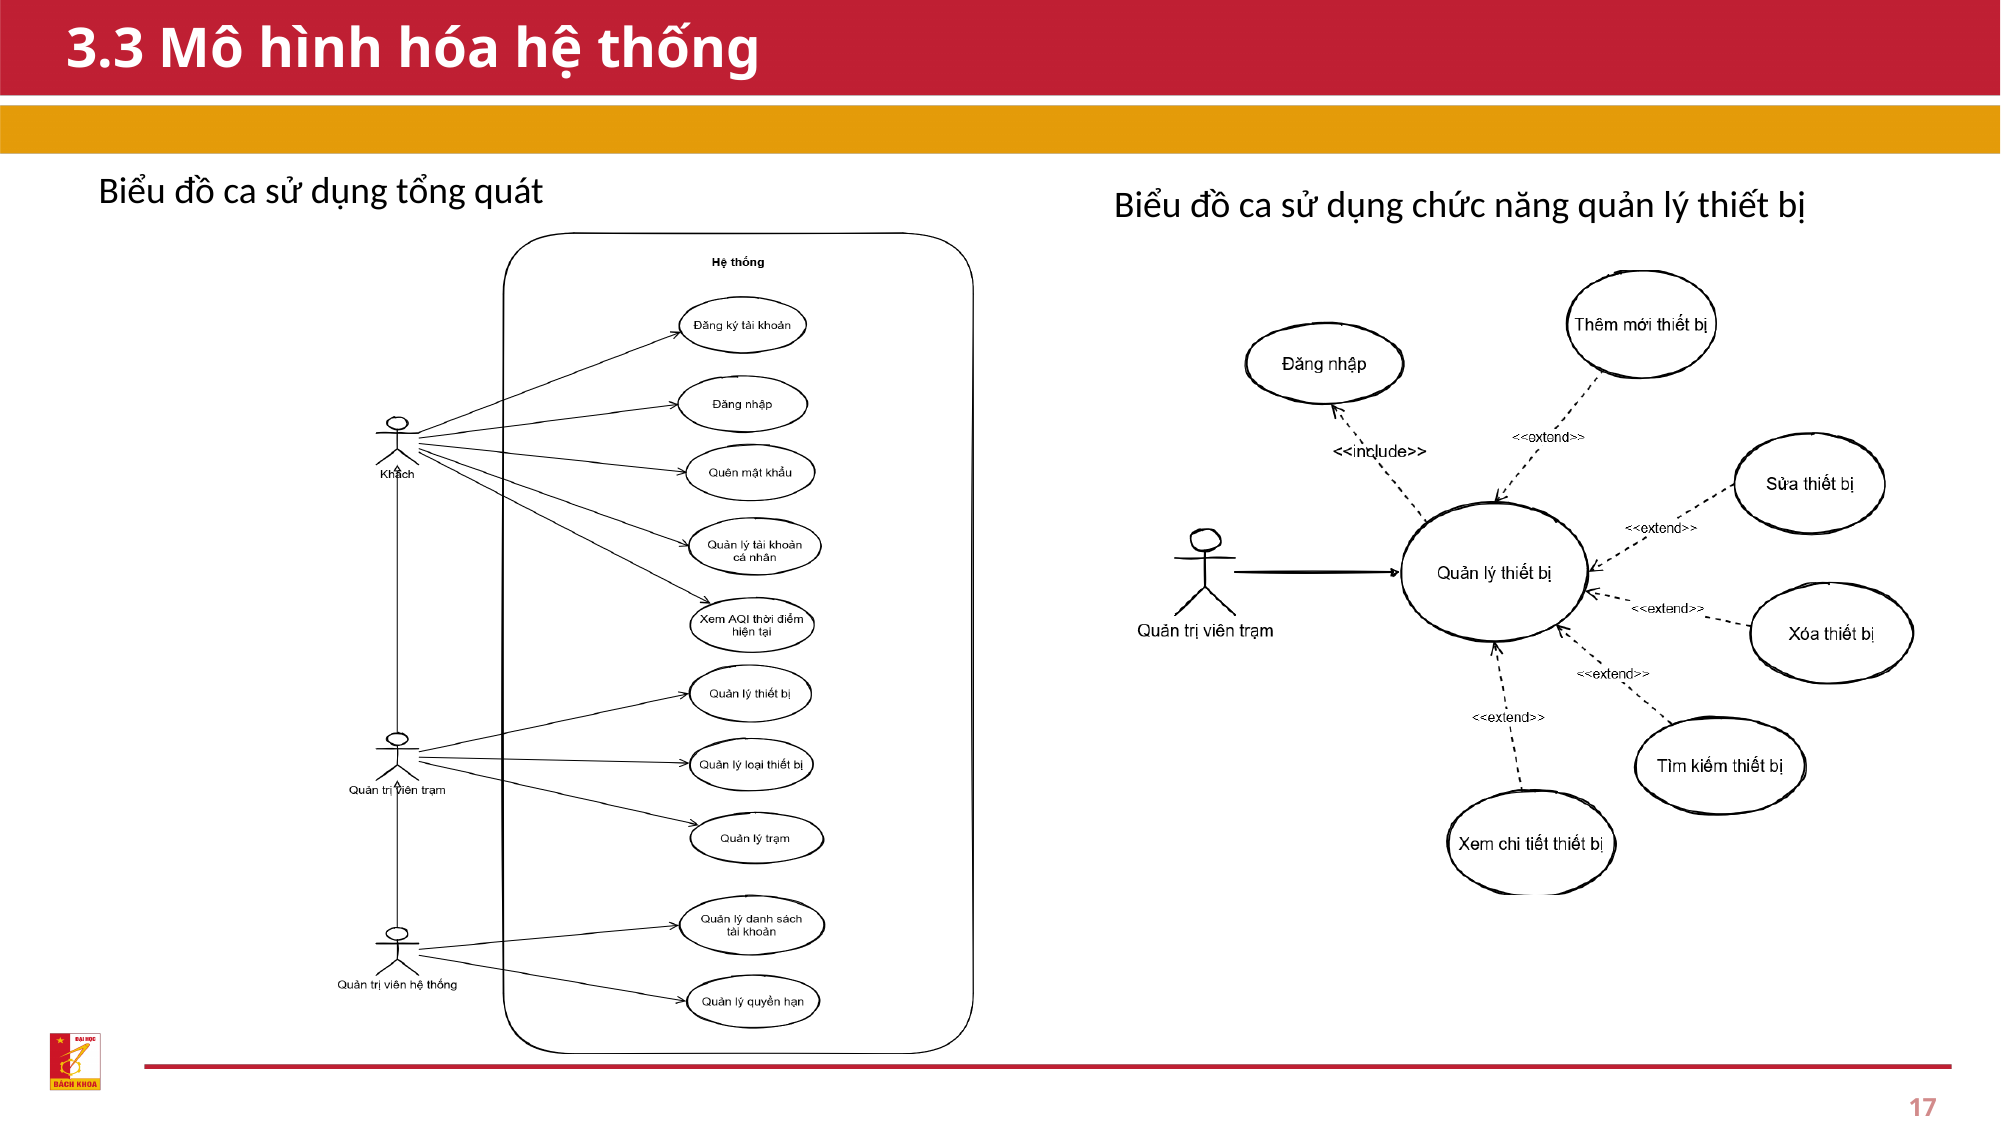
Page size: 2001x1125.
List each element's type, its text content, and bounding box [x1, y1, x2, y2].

text_box Biểu đồ ca sử dụng tổng quát [83, 158, 1084, 219]
title 3.3 Mô hình hóa hệ thống [51, 12, 1949, 87]
picture [0, 0, 2001, 1125]
slide_number 17 [1502, 1078, 1953, 1125]
text_box Biểu đồ ca sử dụng chức năng quản lý thiết bị [1099, 172, 1949, 233]
